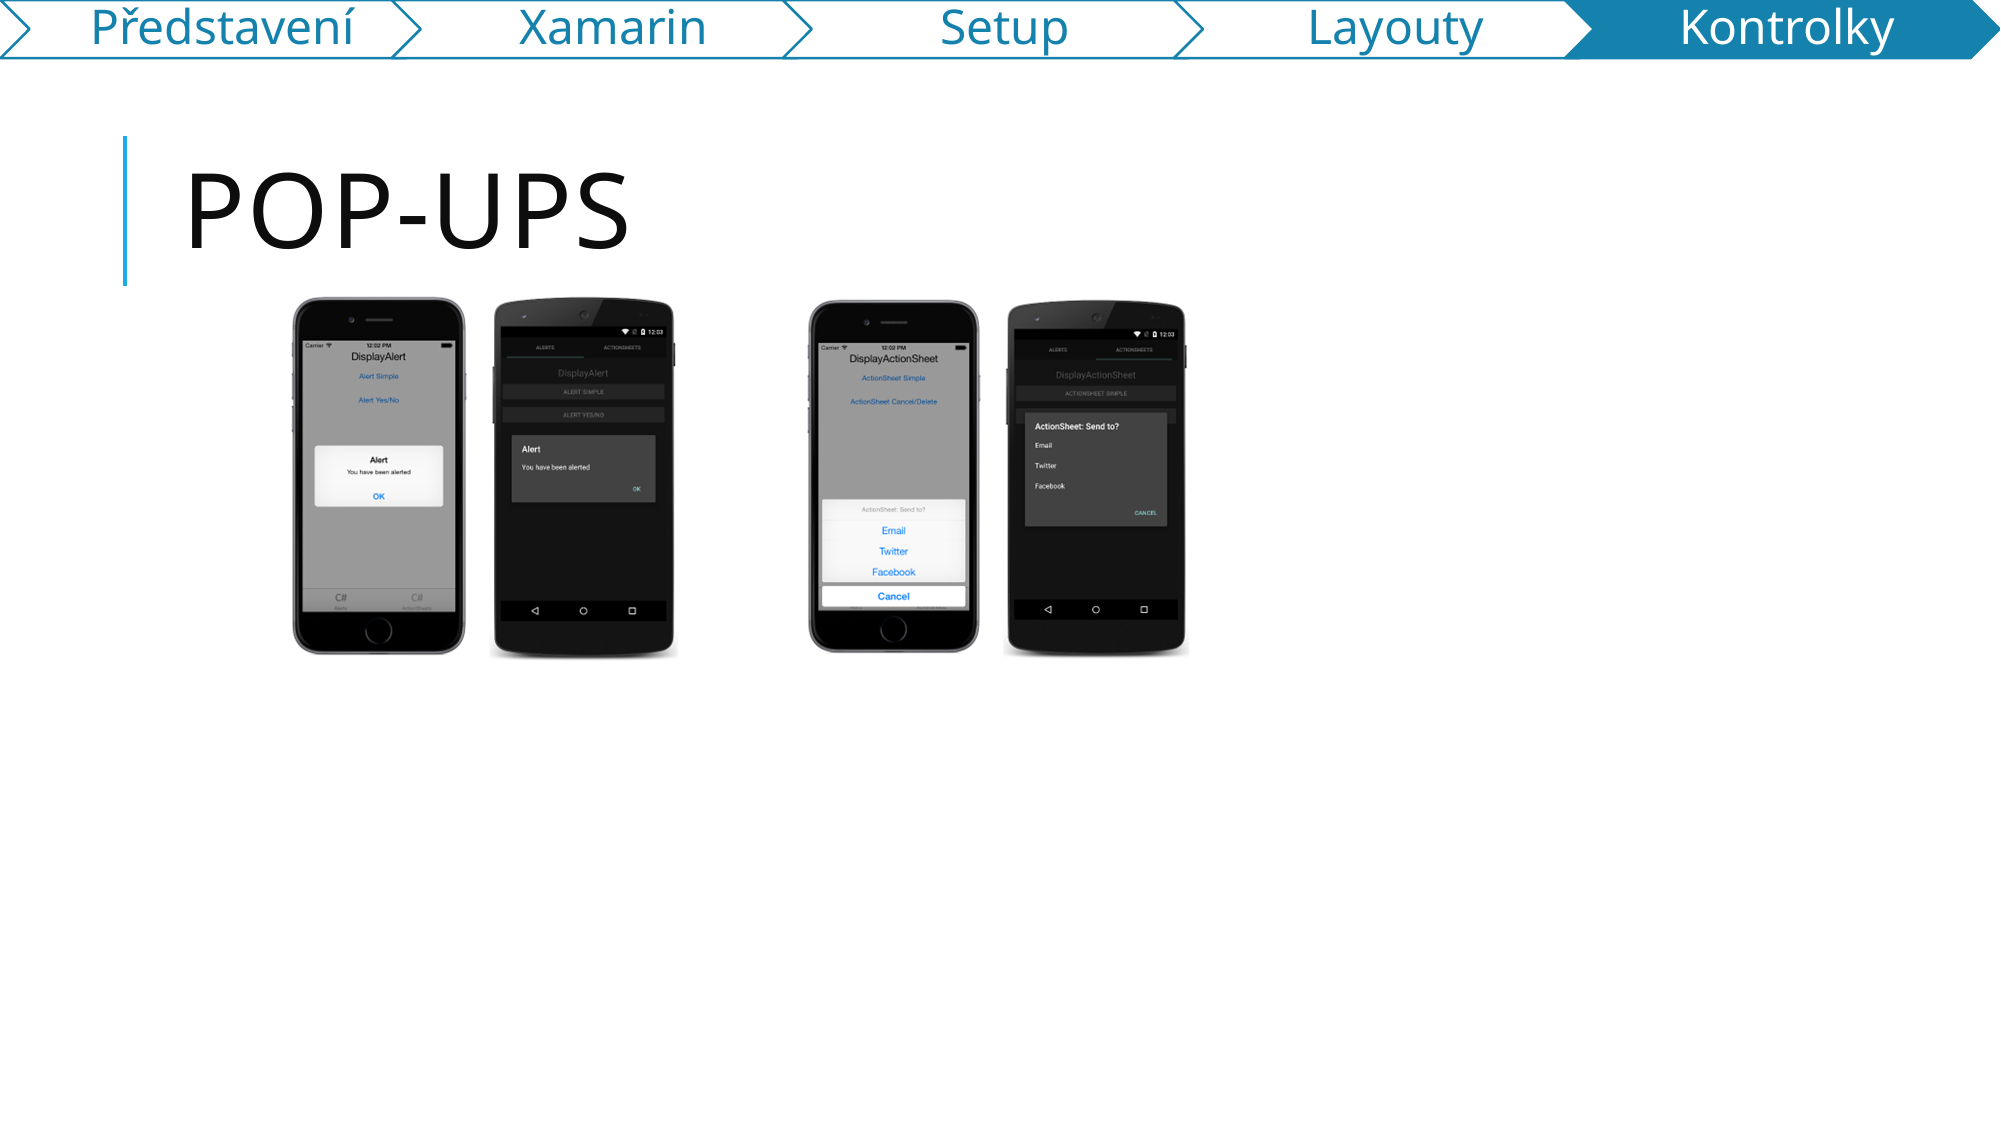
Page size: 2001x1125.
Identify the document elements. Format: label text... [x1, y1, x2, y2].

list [284, 289, 682, 663]
title Pop-ups [168, 96, 1763, 342]
picture [800, 291, 1200, 660]
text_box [0, 0, 2000, 59]
